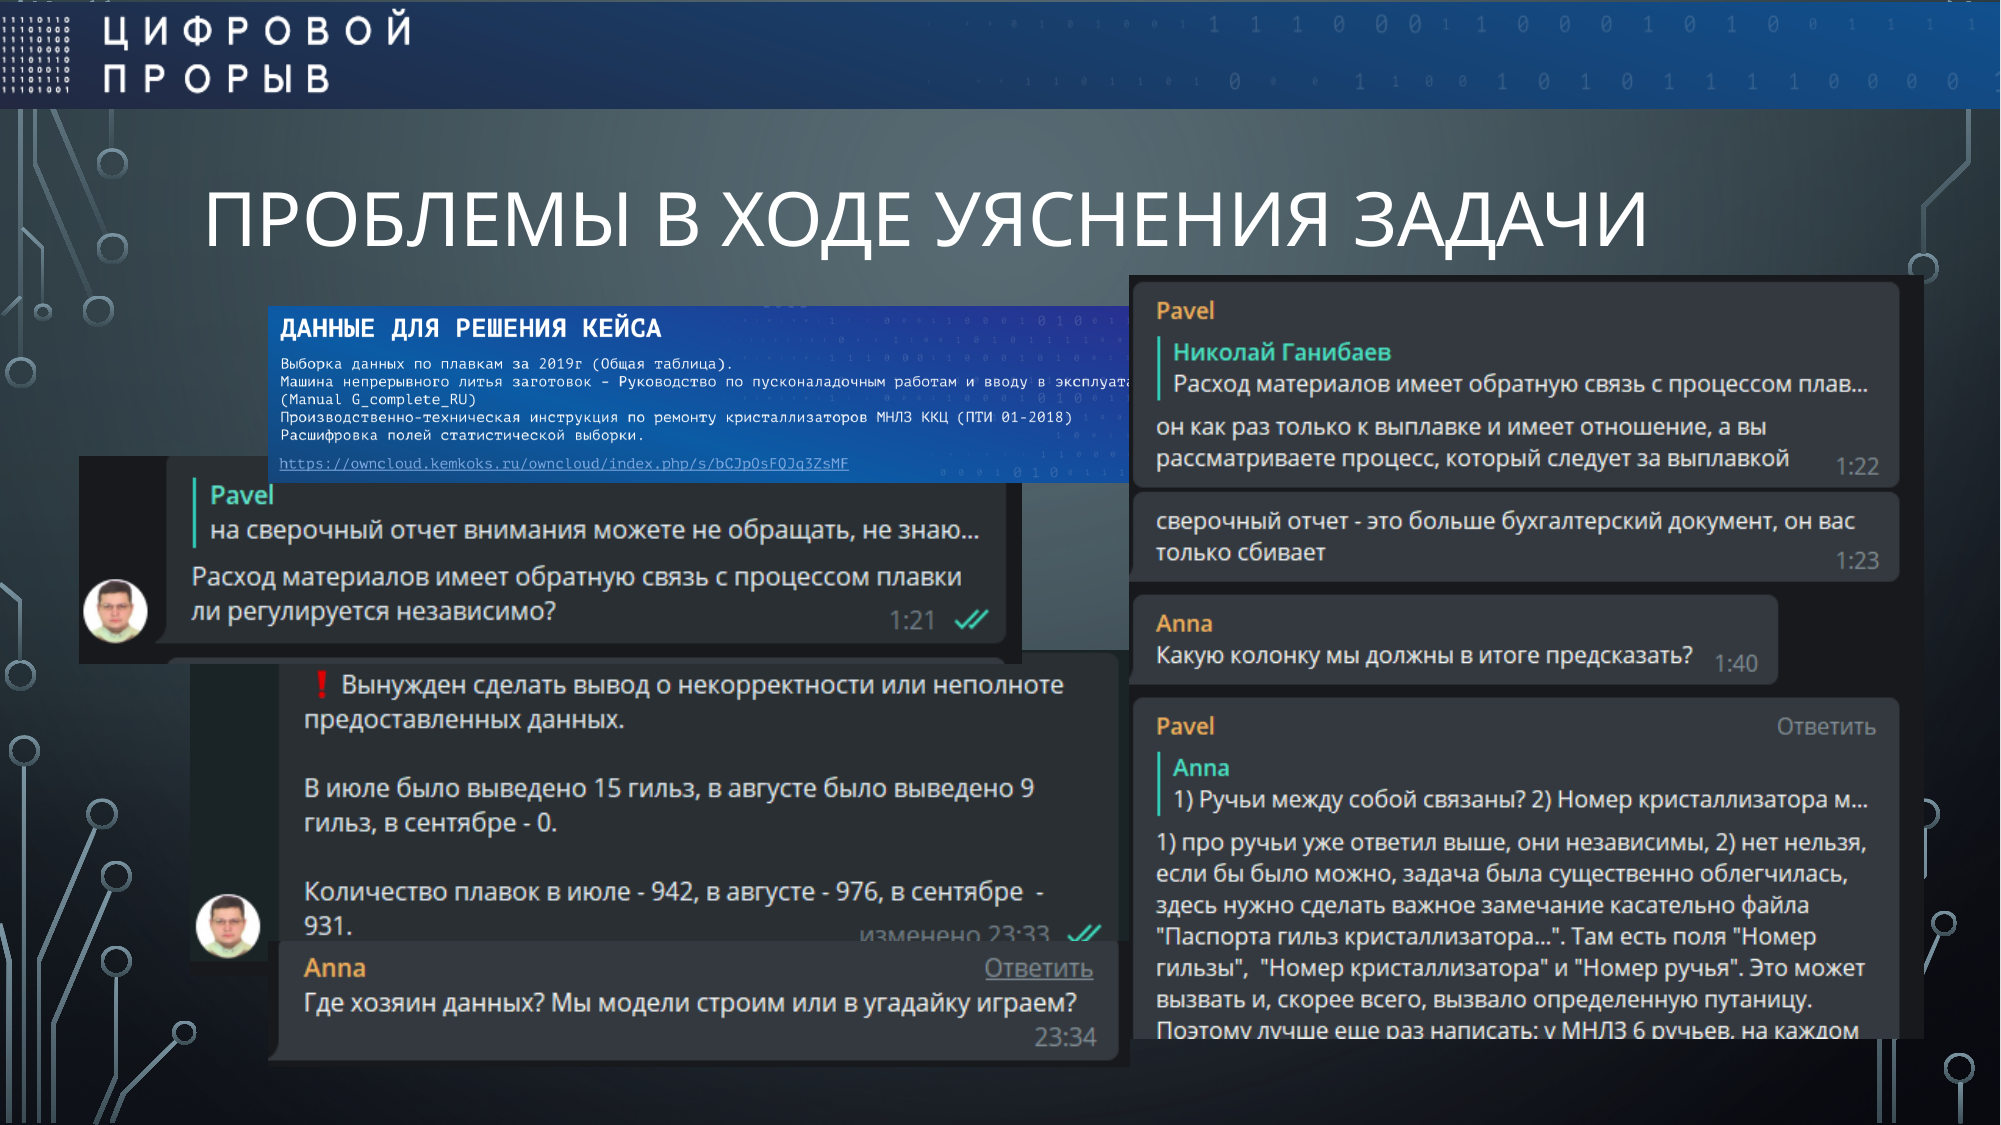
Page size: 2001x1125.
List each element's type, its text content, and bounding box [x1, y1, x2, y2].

title Проблемы в ходе УЯСНЕНИя ЗАДАЧИ [187, 109, 1813, 344]
picture [0, 2, 2000, 109]
picture [78, 275, 1924, 1067]
